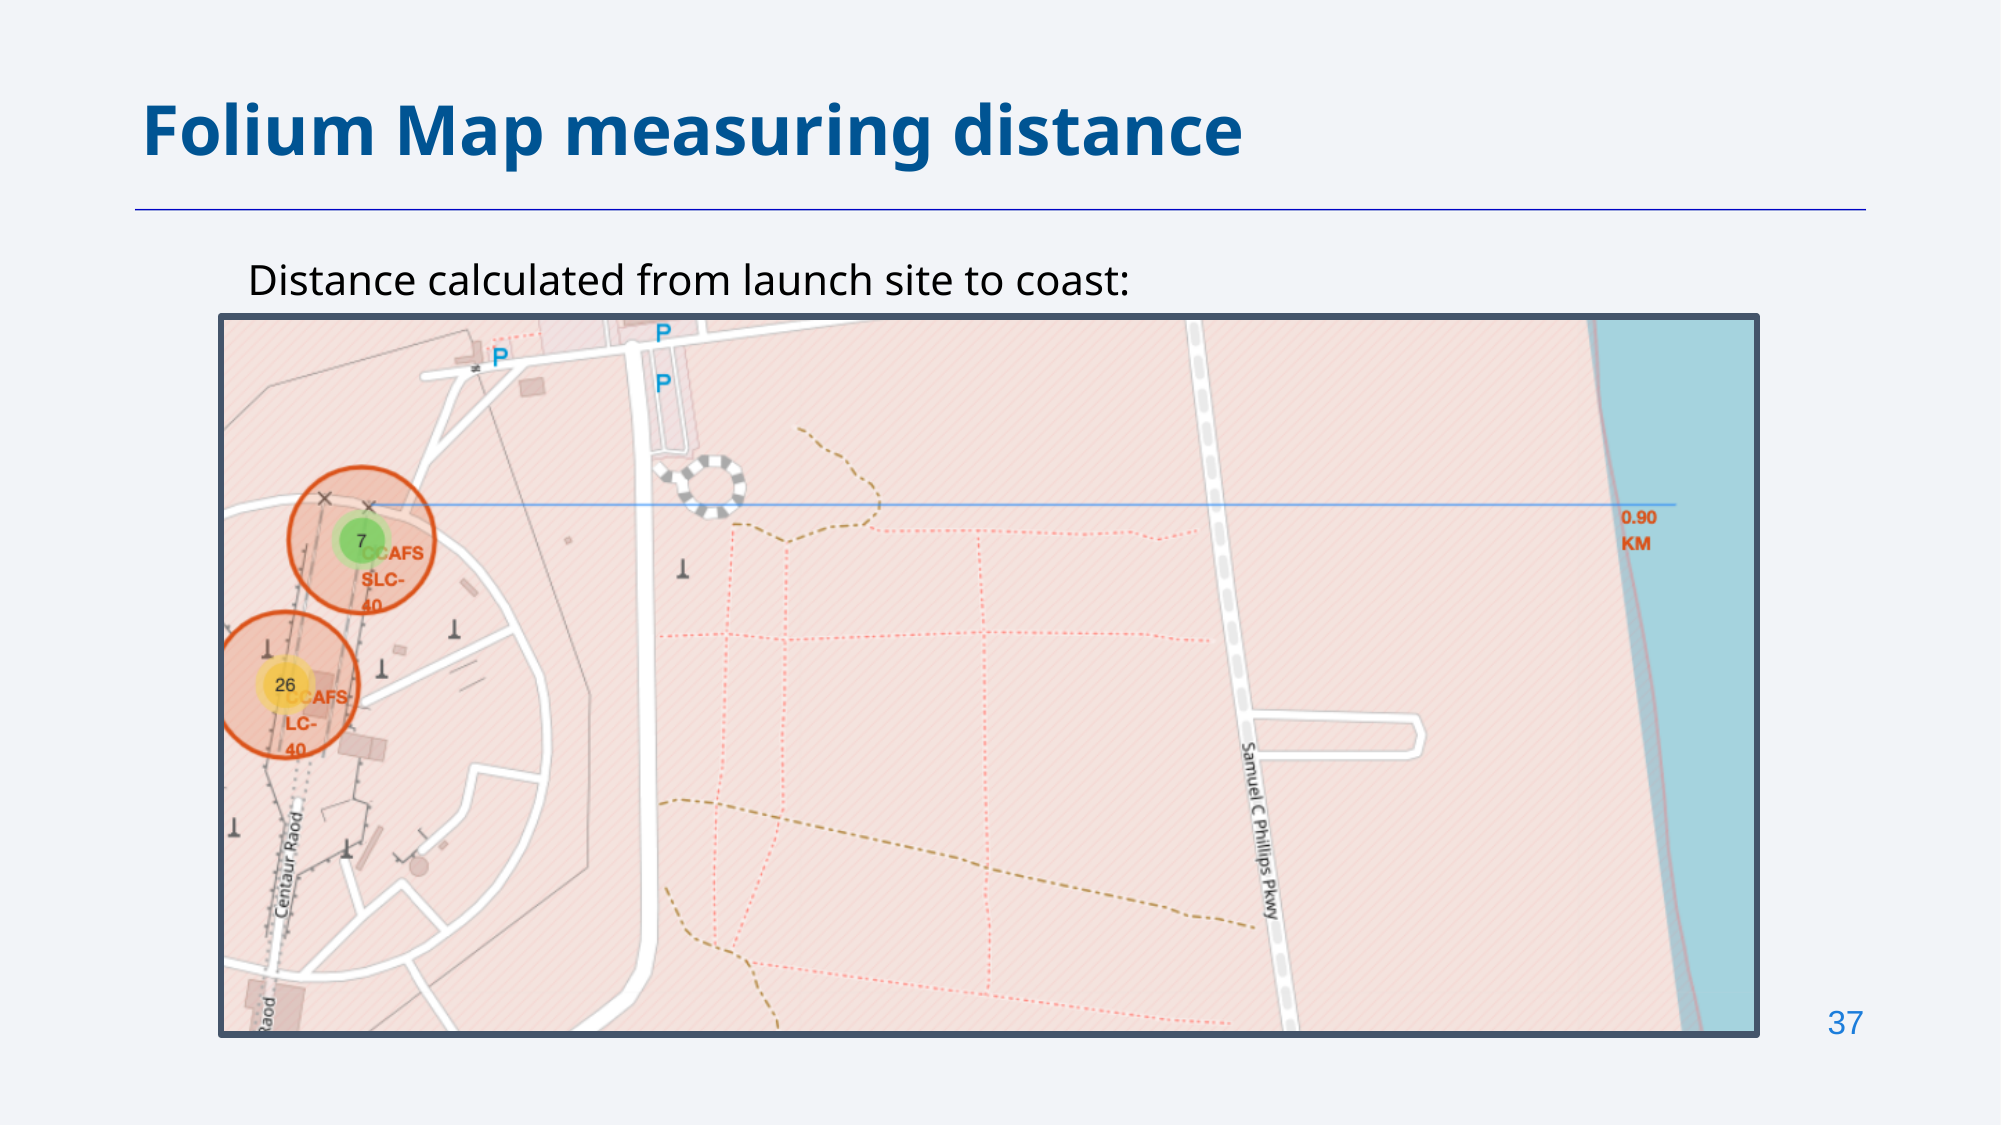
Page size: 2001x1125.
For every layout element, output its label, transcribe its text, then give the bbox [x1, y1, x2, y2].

slide_number ‹#› [1429, 988, 1880, 1055]
text_box Distance calculated from launch site to coast: [232, 238, 1457, 318]
picture [0, 0, 2001, 1125]
text_box Folium Map measuring distance [126, 88, 1852, 179]
